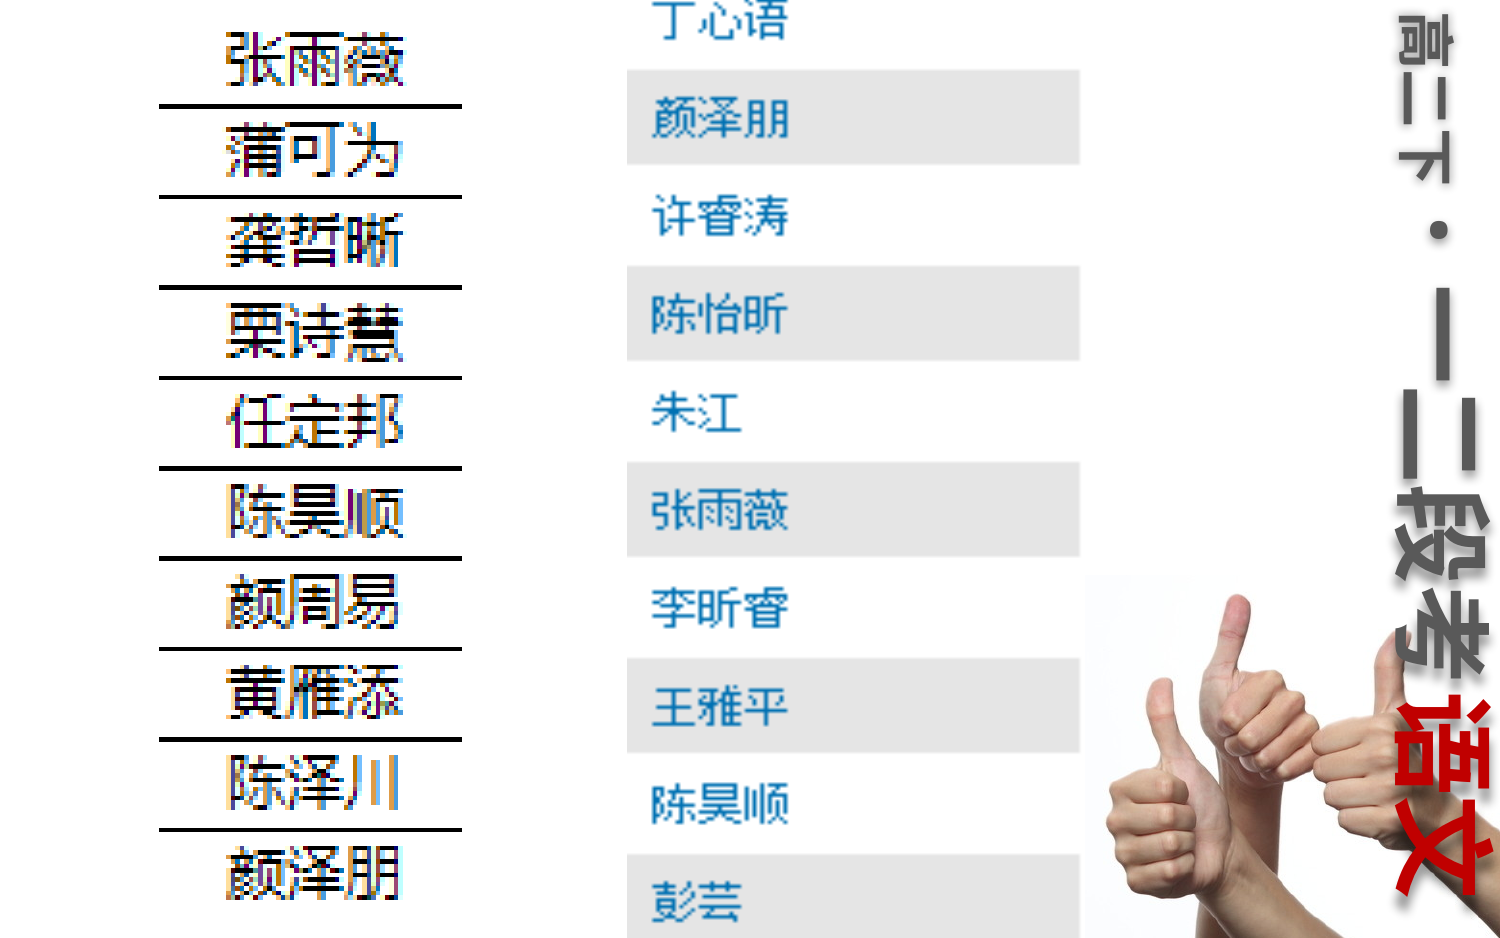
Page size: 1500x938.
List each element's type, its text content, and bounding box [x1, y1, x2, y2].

picture [627, 0, 1500, 938]
picture [159, 19, 463, 915]
text_box 高二下·一二段考 语文 [1359, 0, 1500, 574]
